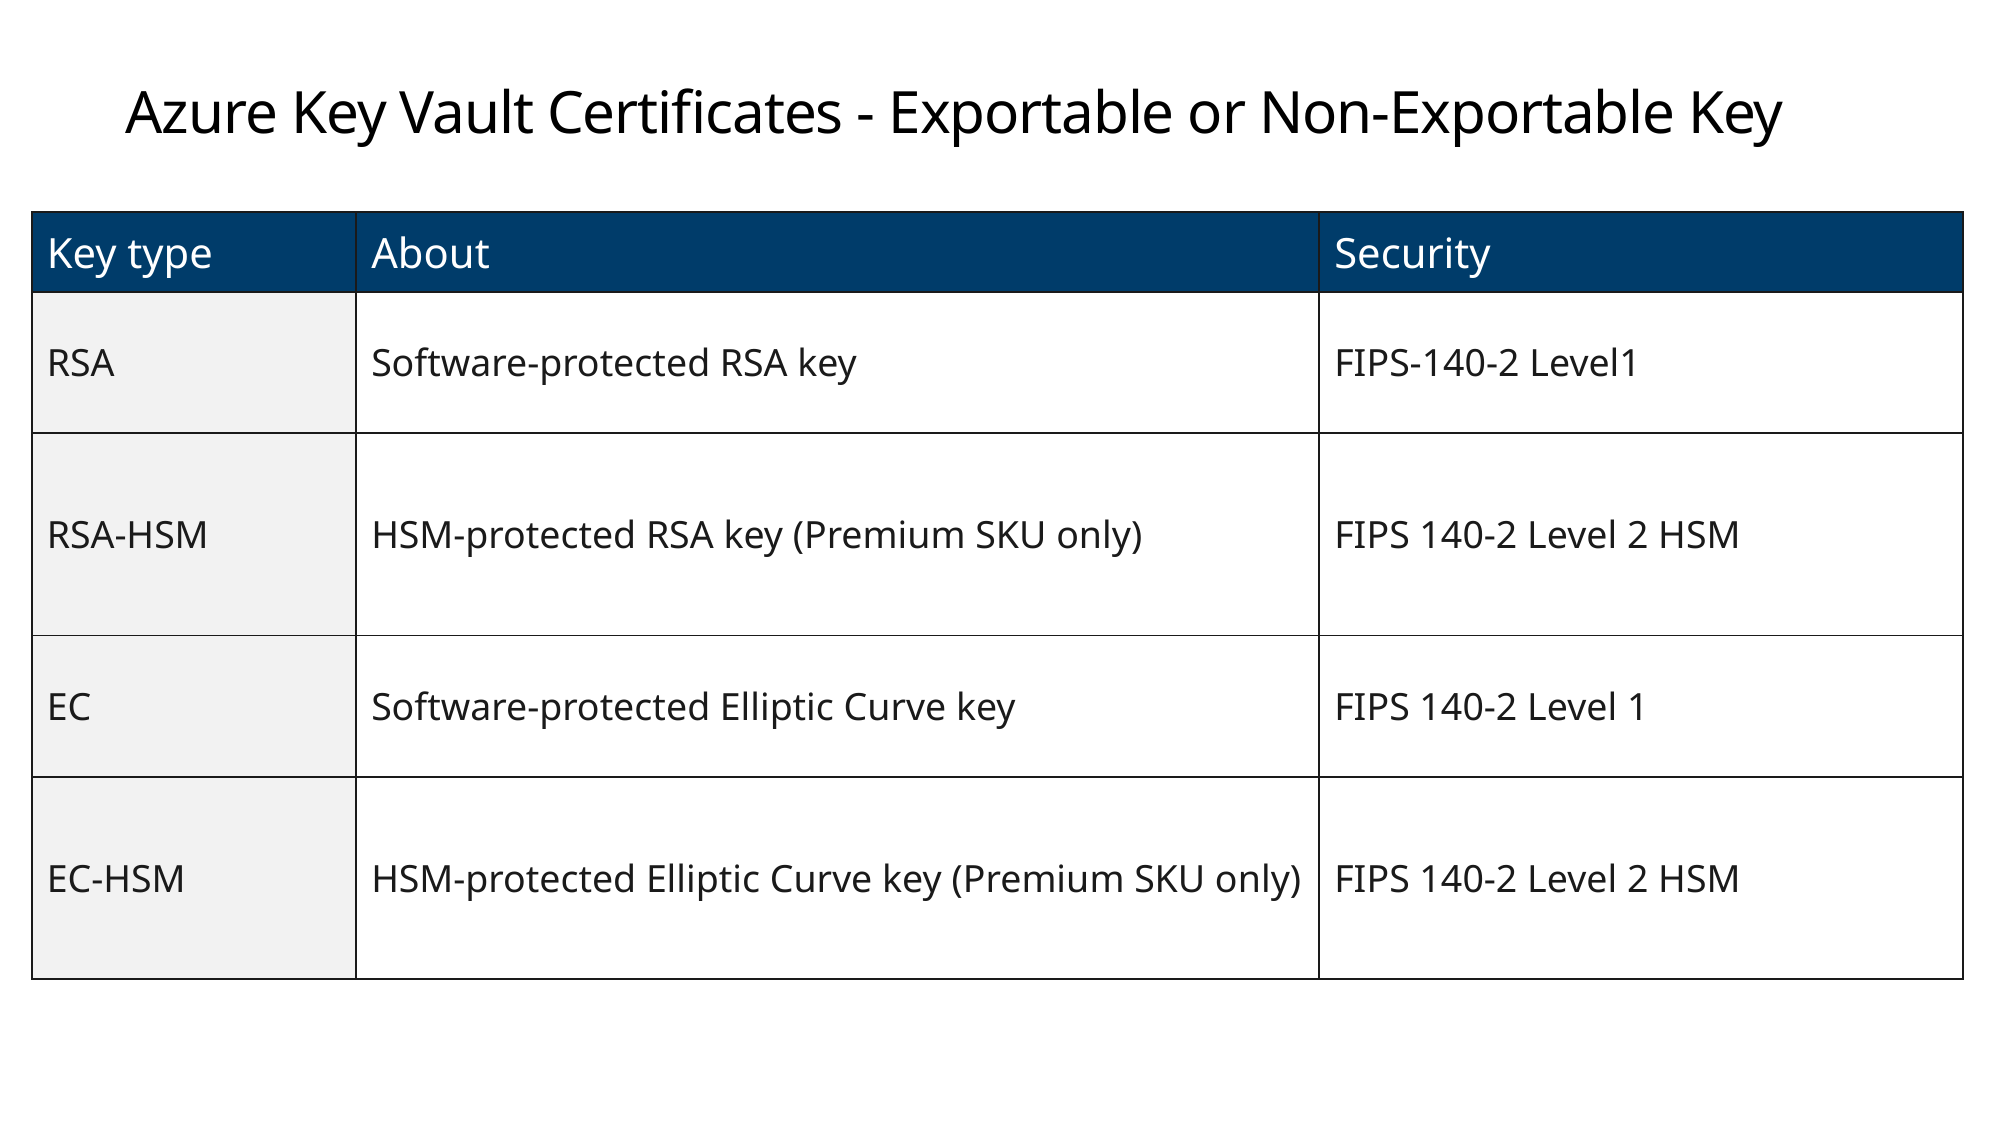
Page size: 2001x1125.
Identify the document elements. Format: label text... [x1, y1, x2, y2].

table_cell HSM-protected RSA key (Premium SKU only) [357, 434, 1318, 635]
table_cell EC-HSM [33, 778, 355, 978]
table_header Key type [33, 213, 355, 291]
table_cell FIPS 140-2 Level 2 HSM [1320, 778, 1962, 978]
table_cell Software-protected Elliptic Curve key [357, 636, 1318, 776]
table_cell EC [33, 636, 355, 776]
table_cell FIPS 140-2 Level 1 [1320, 636, 1962, 776]
table_cell Software-protected RSA key [357, 293, 1318, 432]
title Azure Key Vault Certificates - Exportable or Non-Exportable Key [96, 75, 1904, 146]
table_header About [357, 213, 1318, 291]
table_cell RSA-HSM [33, 434, 355, 635]
table_cell FIPS-140-2 Level1 [1320, 293, 1962, 432]
table_cell RSA [33, 293, 355, 432]
table_cell HSM-protected Elliptic Curve key (Premium SKU only) [357, 778, 1318, 978]
table_header Security [1320, 213, 1962, 291]
table_cell FIPS 140-2 Level 2 HSM [1320, 434, 1962, 635]
